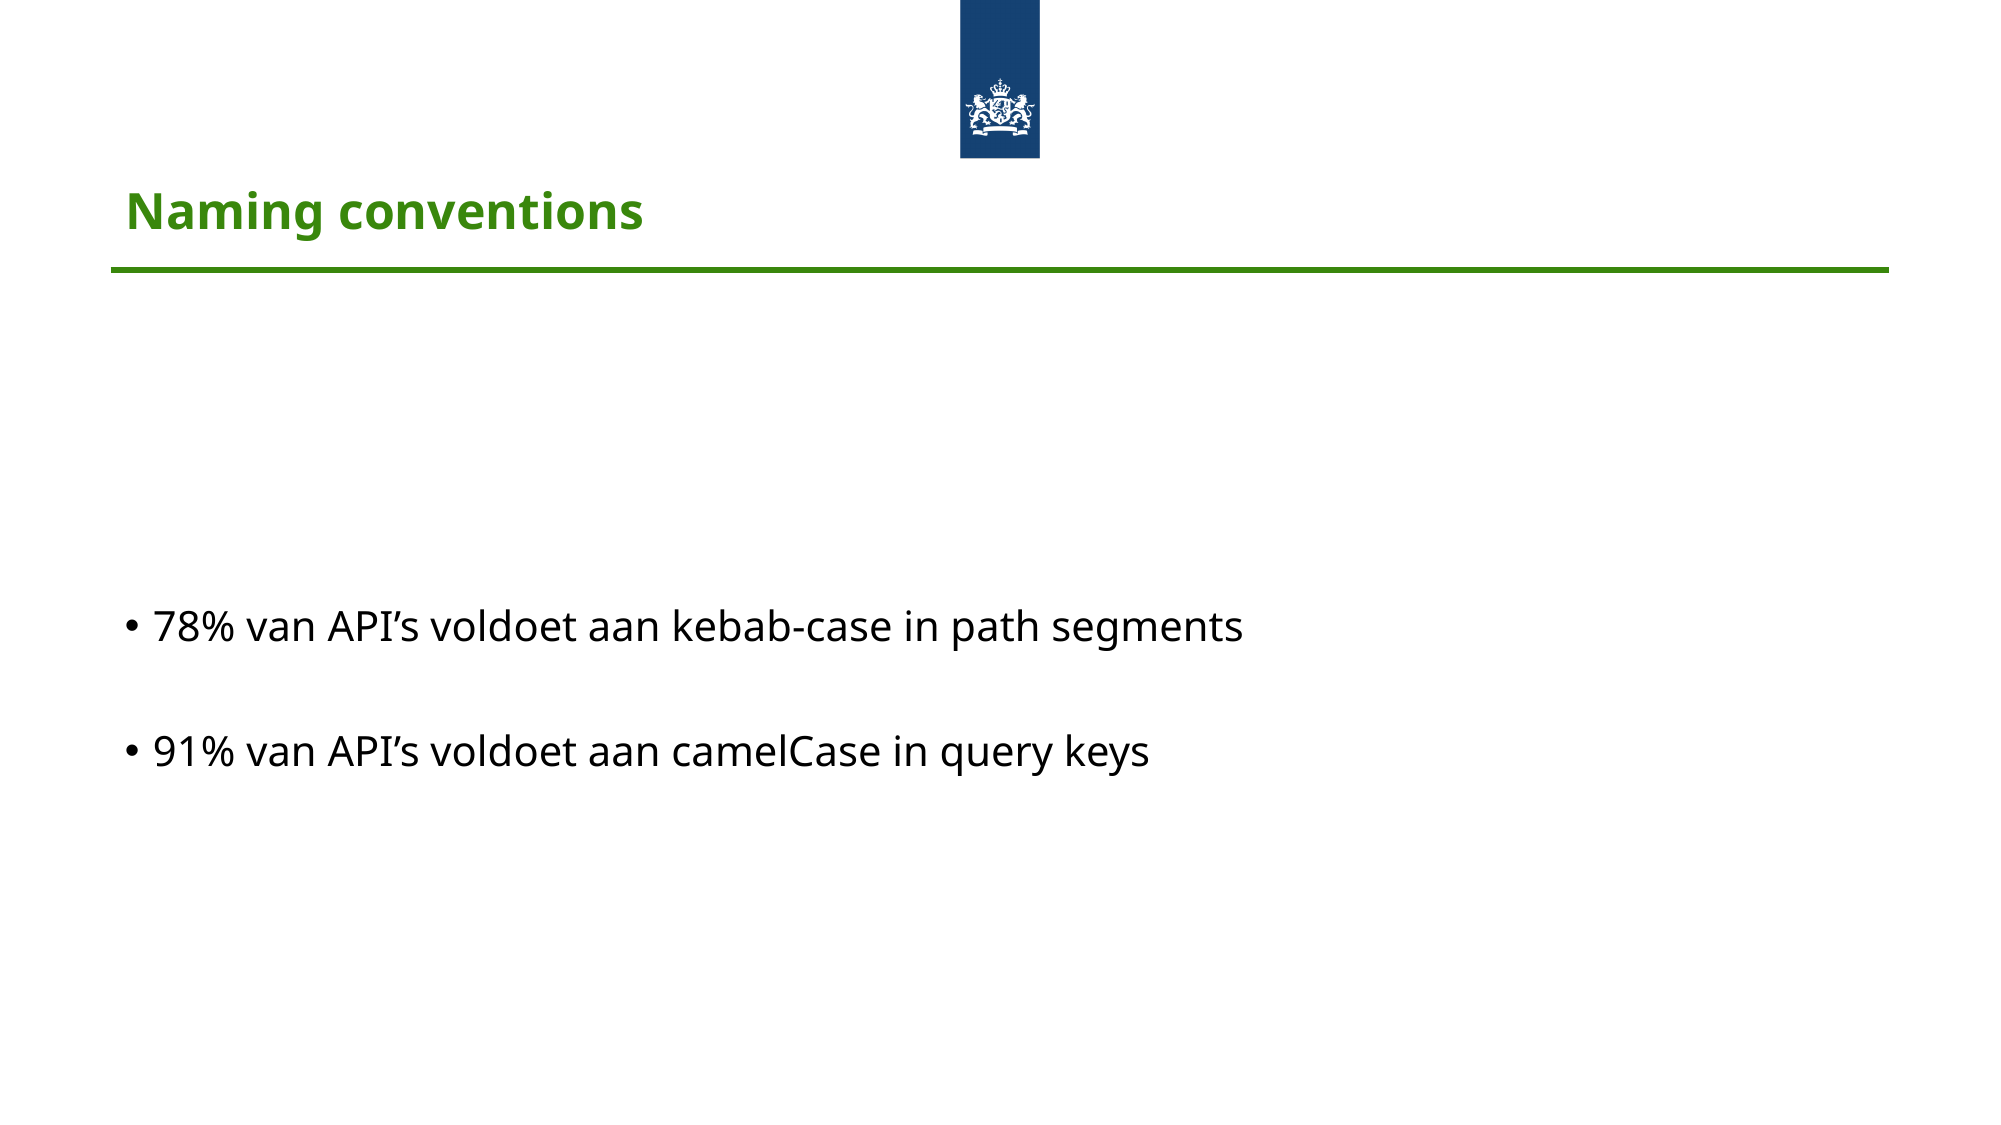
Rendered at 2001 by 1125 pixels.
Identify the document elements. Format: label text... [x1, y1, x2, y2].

list 78% van API’s voldoet aan kebab-case in path segments 91% van API’s voldoet aan camelCase in query keys [109, 305, 1891, 1020]
title Naming conventions [110, 141, 1892, 248]
picture [960, 0, 1040, 141]
